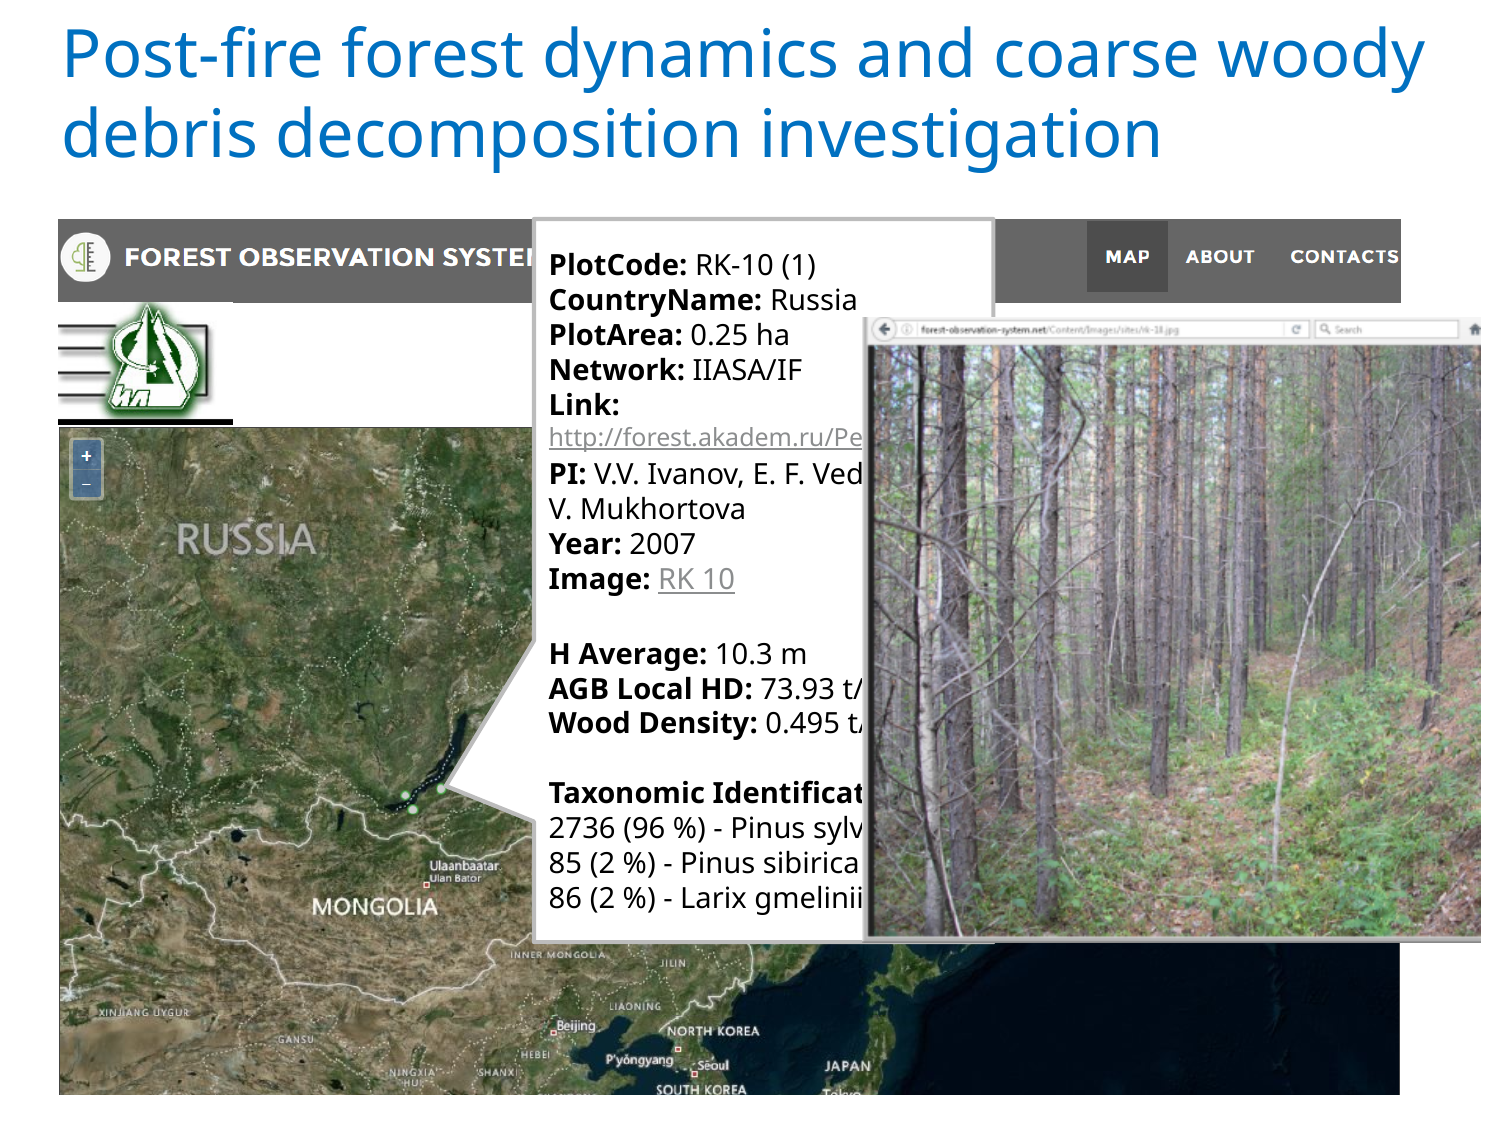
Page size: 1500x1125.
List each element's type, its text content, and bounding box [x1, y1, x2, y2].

title Post-fire forest dynamics and coarse woody debris decomposition investigation [46, 0, 1481, 220]
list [57, 218, 1401, 1096]
picture [58, 302, 233, 425]
picture [862, 316, 1481, 943]
